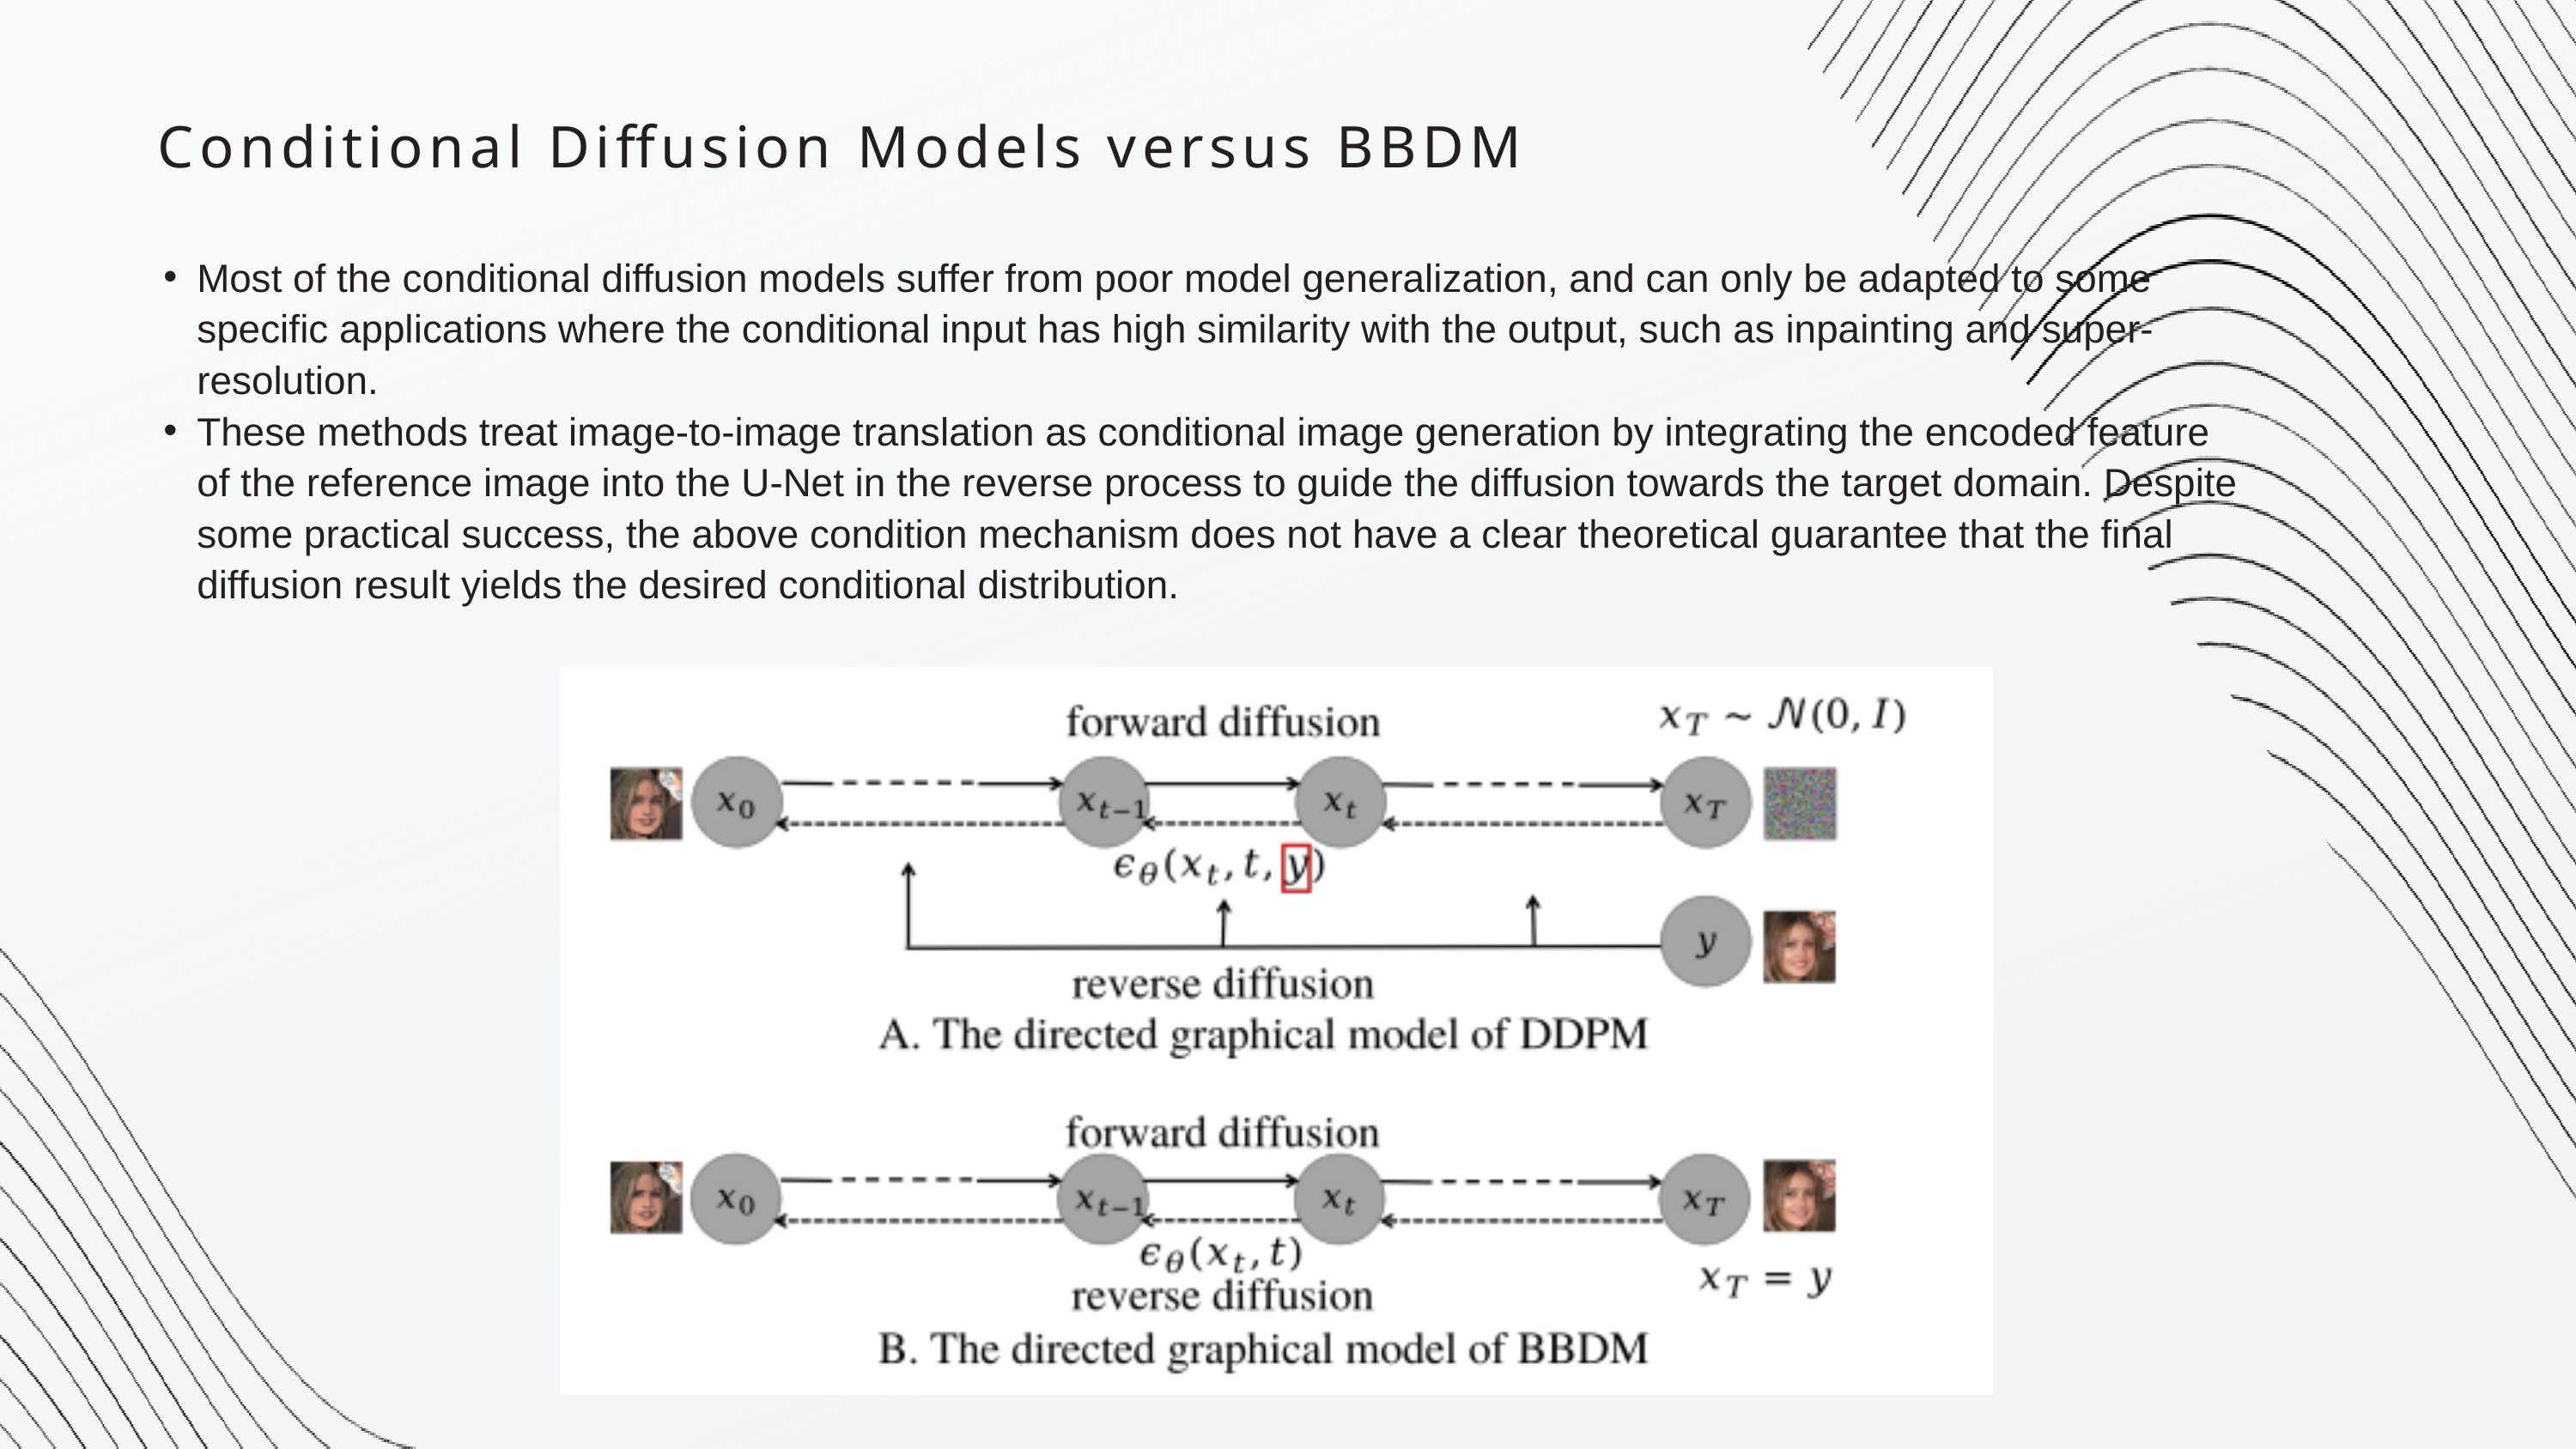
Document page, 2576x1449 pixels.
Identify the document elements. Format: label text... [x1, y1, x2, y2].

text_box [0, 0, 2576, 1449]
text_box Conditional Diffusion Models versus BBDM [157, 100, 1614, 179]
text_box [0, 864, 434, 1449]
text_box Most of the conditional diffusion models suffer from poor model generalization, and can only be adapted to some specific applications where the conditional input has high similarity with the output, such as inpainting and super-resolution. These methods treat image-to-image translation as conditional image generation by integrating the encoded feature of the reference image into the U-Net in the reverse process to guide the diffusion towards the target domain. Despite some practical success, the above condition mechanism does not have a clear theoretical guarantee that the final diffusion result yields the desired conditional distribution. [130, 248, 2245, 608]
text_box [1779, 0, 2576, 1223]
text_box [560, 667, 1994, 1395]
